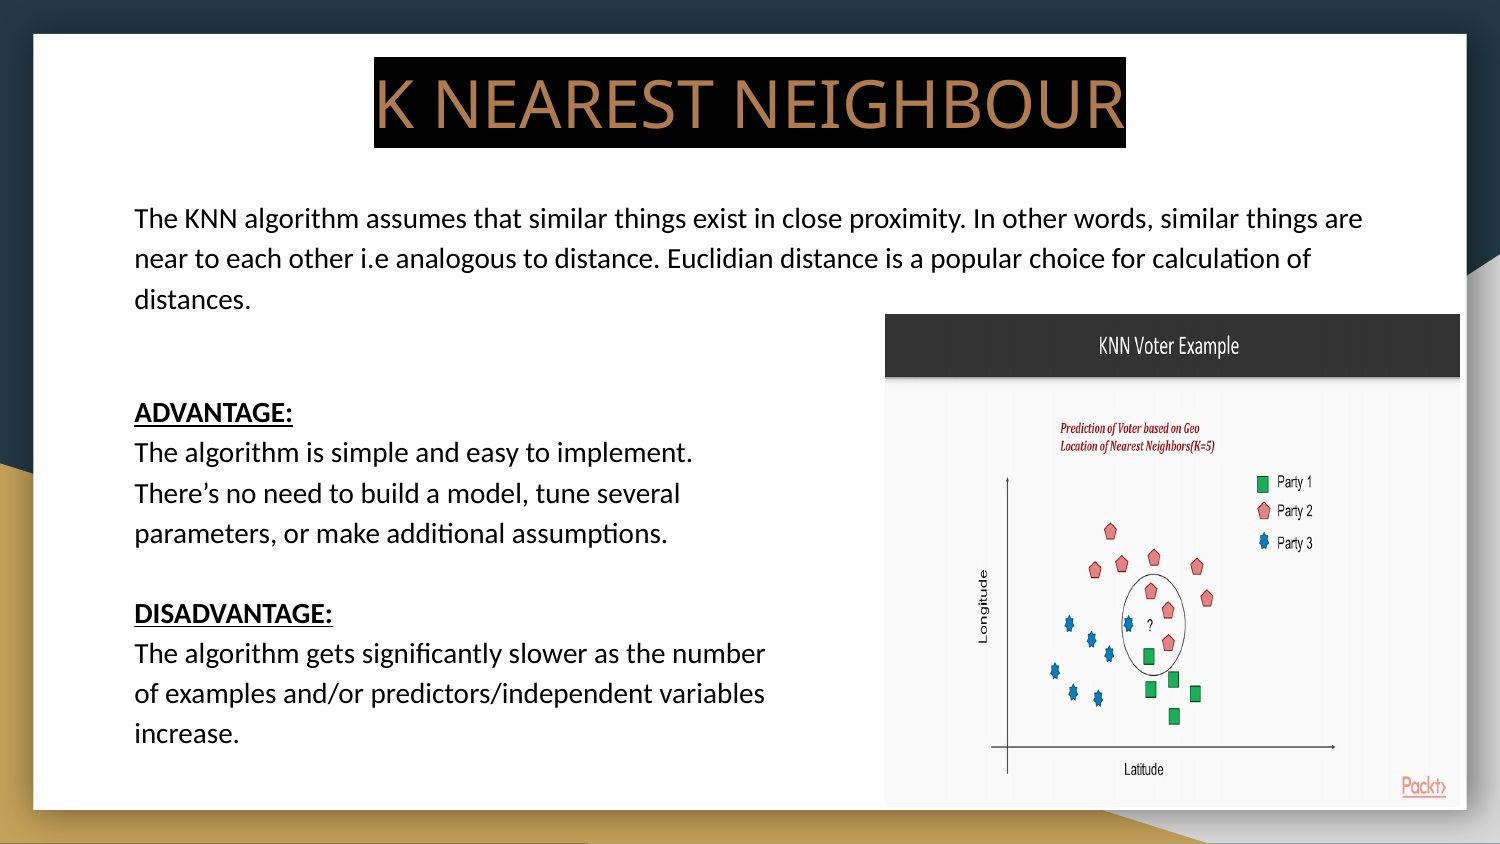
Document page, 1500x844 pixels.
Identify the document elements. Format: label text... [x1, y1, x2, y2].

picture [884, 314, 1461, 807]
title K NEAREST NEIGHBOUR [119, 46, 1381, 135]
list The KNN algorithm assumes that similar things exist in close proximity. In other words, similar things are near to each other i.e analogous to distance. Euclidian distance is a popular choice for calculation of distances. ADVANTAGE: The algorithm is simple and easy to implement. There’s no need to build a model, tune several parameters, or make additional assumptions. DISADVANTAGE: The algorithm gets significantly slower as the number of examples and/or predictors/independent variables increase. [119, 179, 1381, 769]
